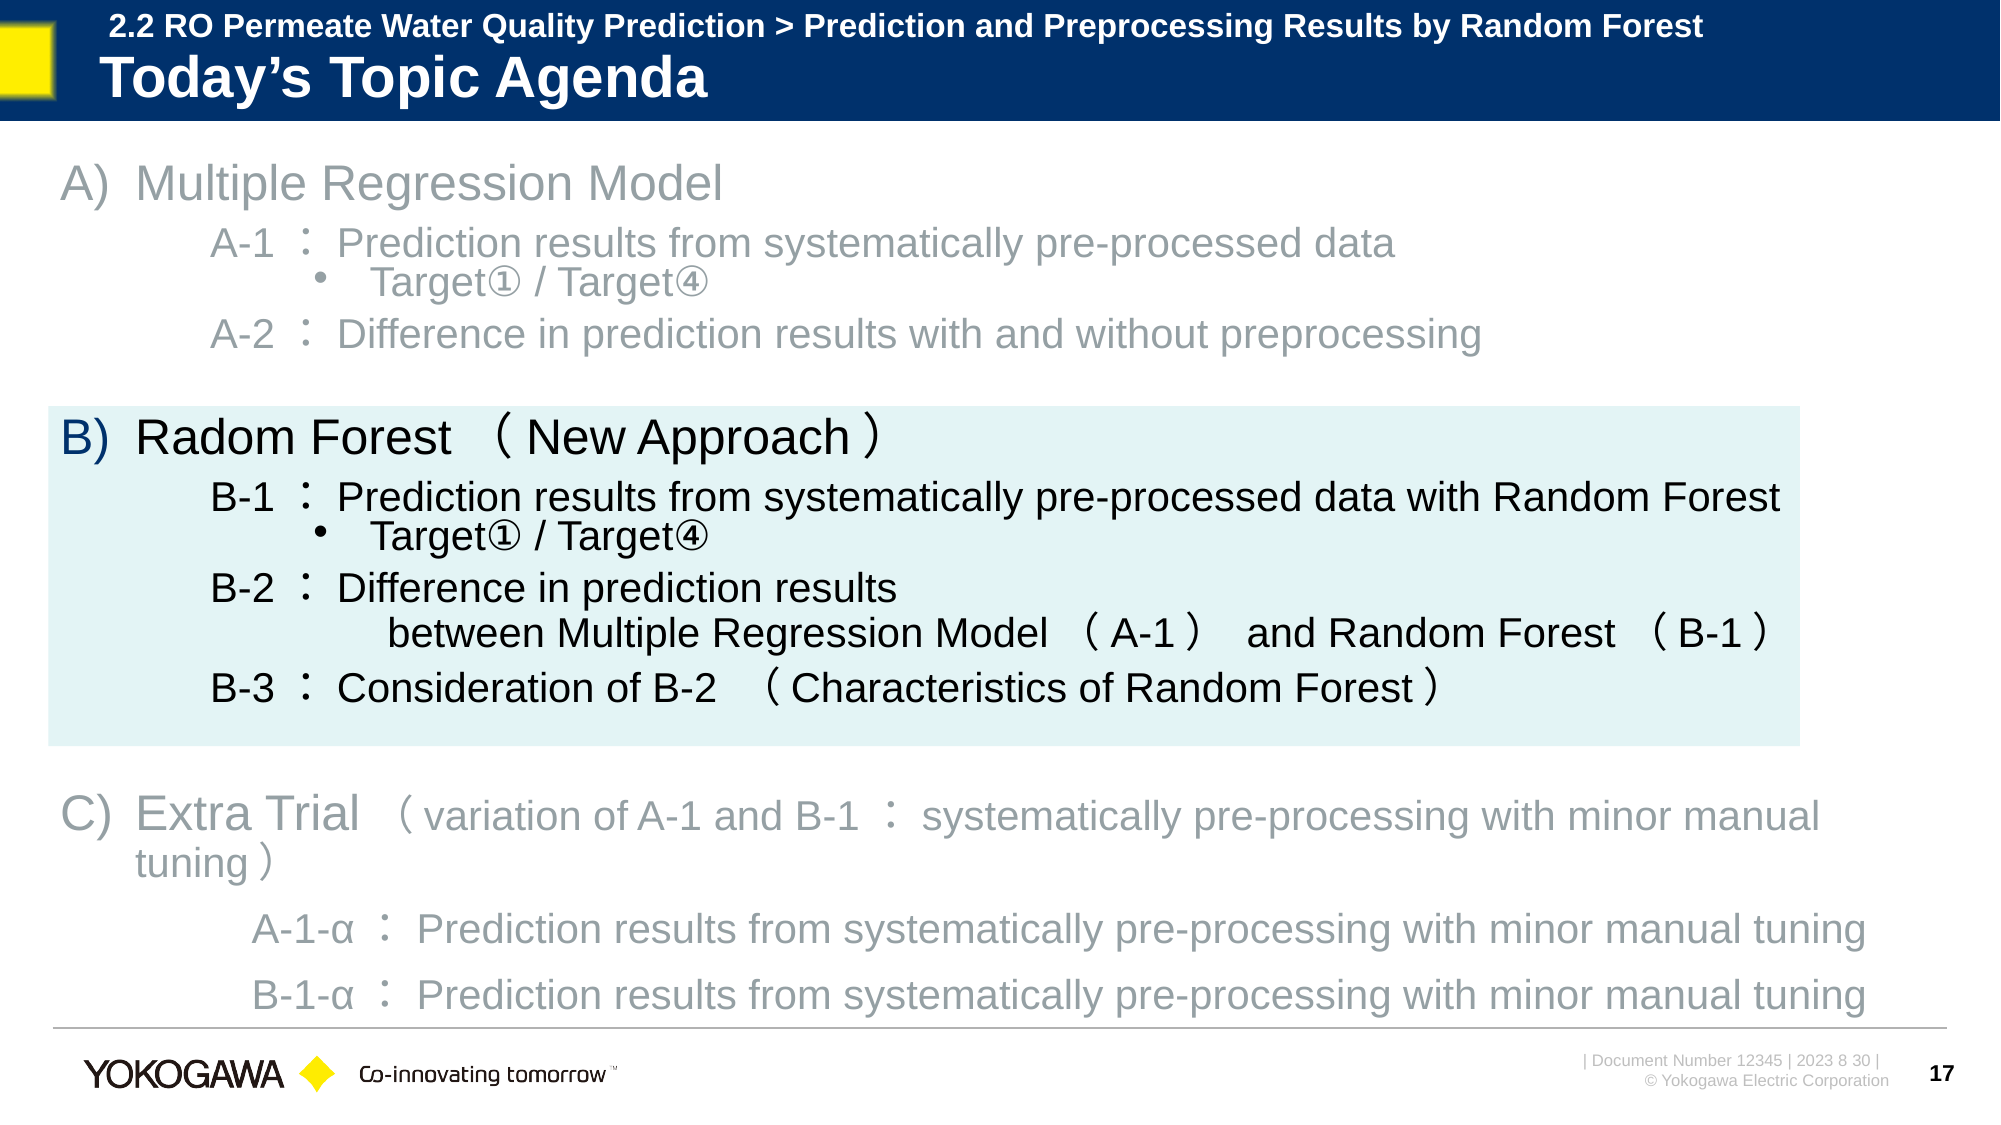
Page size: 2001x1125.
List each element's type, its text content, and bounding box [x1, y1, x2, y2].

text_box 2.2 RO Permeate Water Quality Prediction > Prediction and Preprocessing Results by Random Forest [93, 0, 1785, 52]
list Multiple Regression Model A-1：Prediction results from systematically pre-processed data Target① / Target④ A-2：Difference in prediction results with and without preprocessing Radom Forest（New Approach） B-1：Prediction results from systematically pre-processed data with Random Forest Target① / Target④ B-2：Difference in prediction results between Multiple Regression Model（A-1） and Random Forest（B-1） B-3：Consideration of B-2 （Characteristics of Random Forest） Extra Trial（variation of A-1 and B-1：systematically pre-processing with minor manual tuning） A-1-α：Prediction results from systematically pre-processing with minor manual tuning B-1-α：Prediction results from systematically pre-processing with minor manual tuning [30, 149, 1970, 1103]
picture [0, 6, 69, 115]
title Today’s Topic Agenda [84, 36, 1955, 122]
